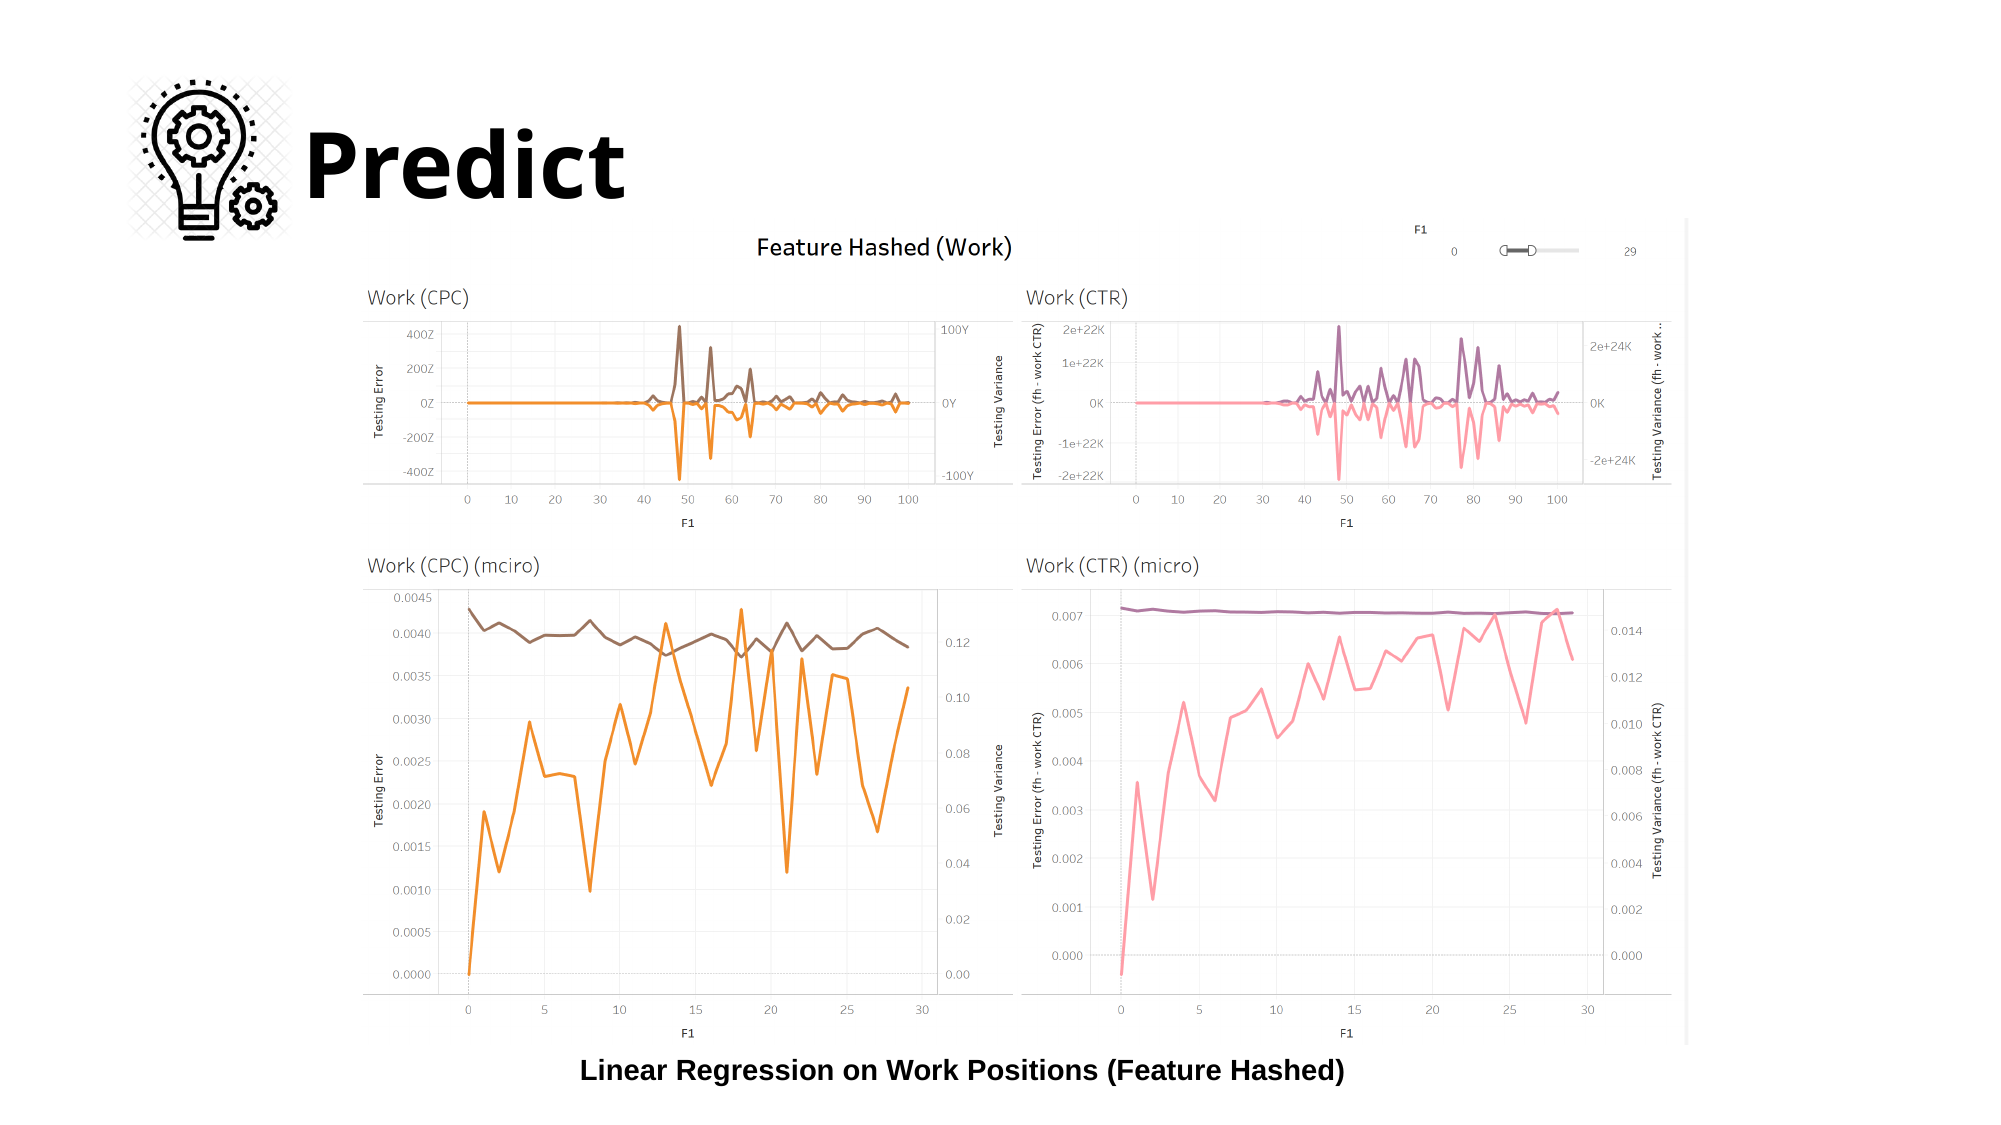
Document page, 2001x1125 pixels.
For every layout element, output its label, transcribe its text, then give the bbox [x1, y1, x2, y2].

picture [361, 218, 1689, 1045]
text_box Linear Regression on Work Positions (Feature Hashed) [474, 1045, 1453, 1094]
picture [125, 74, 293, 241]
title Predict [137, 59, 1863, 278]
